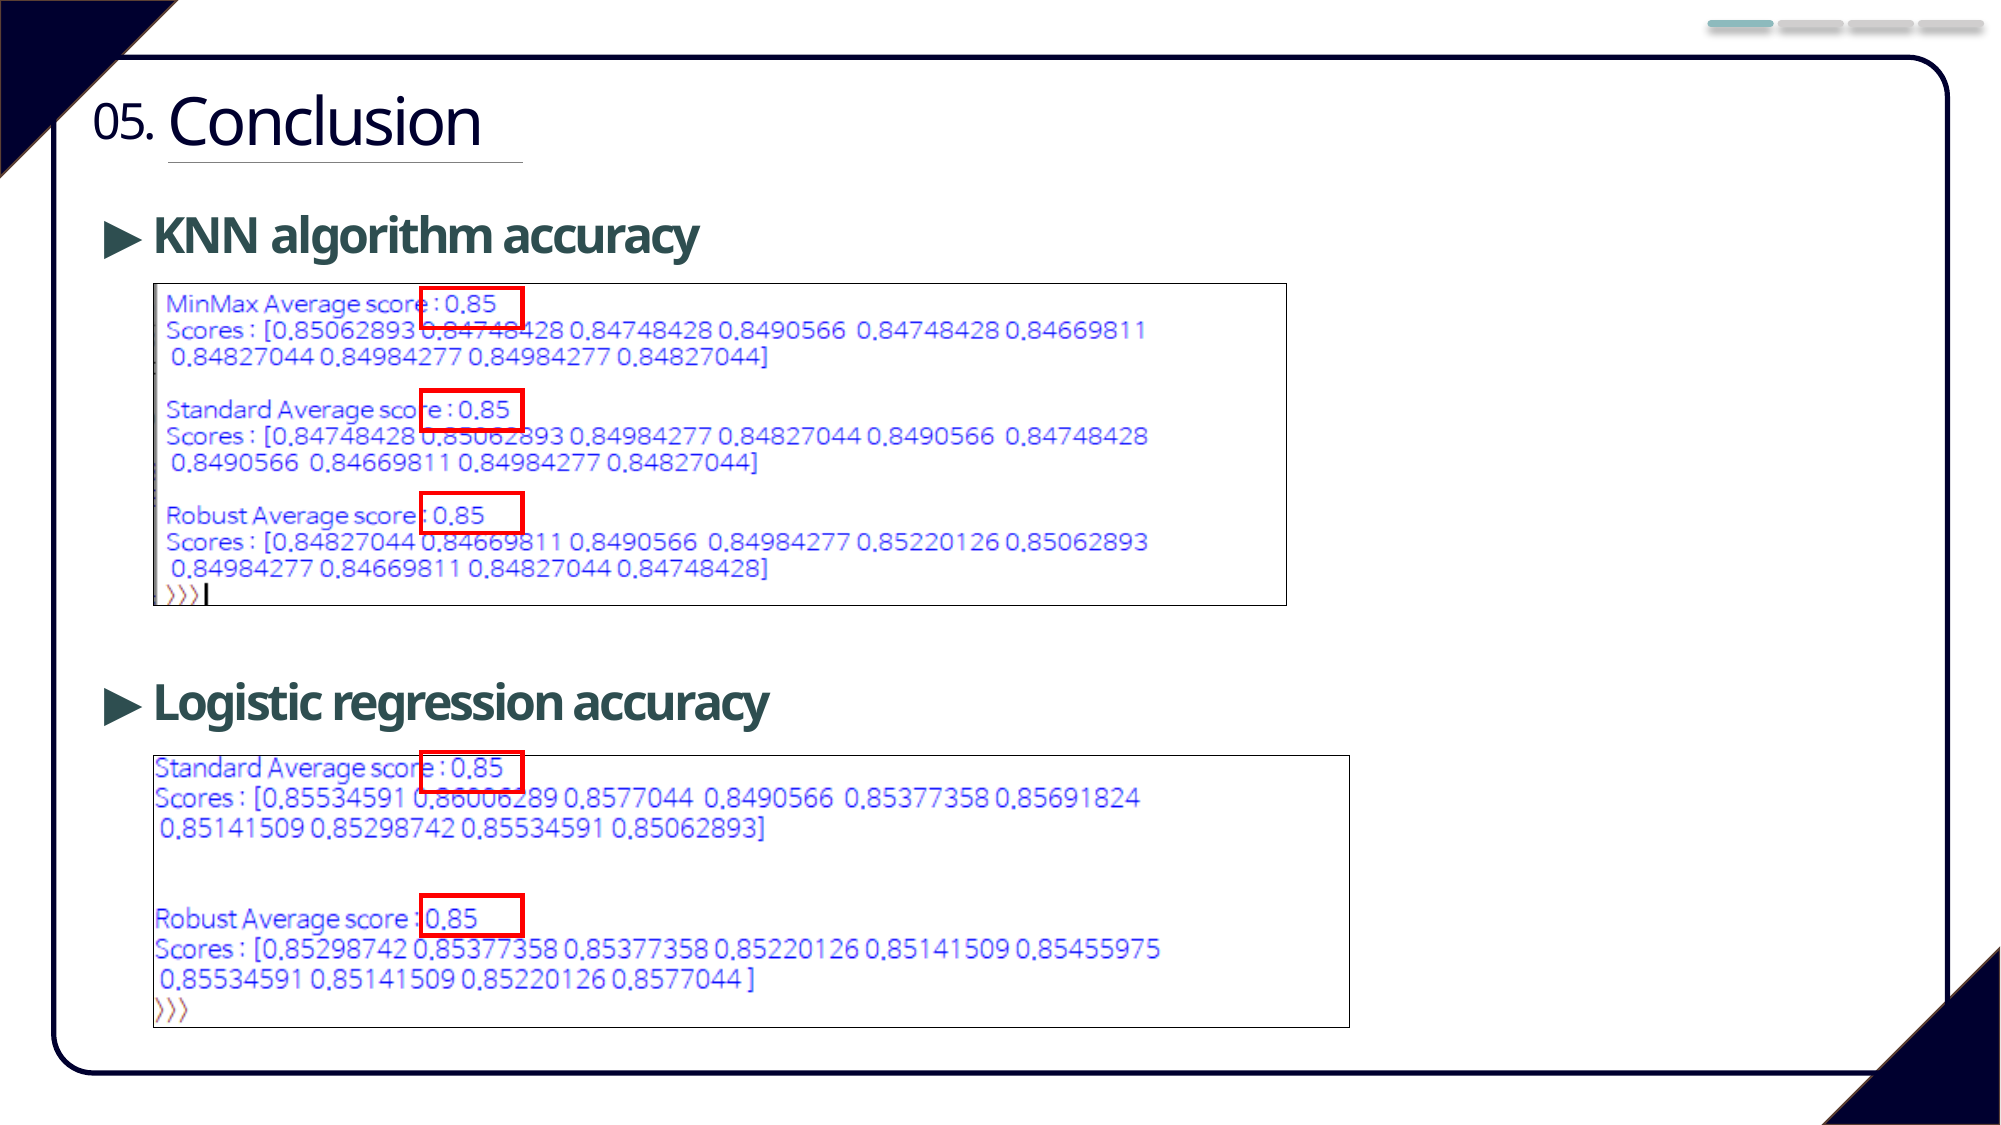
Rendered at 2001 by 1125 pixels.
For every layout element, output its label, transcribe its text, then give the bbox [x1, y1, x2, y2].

text_box ▶ KNN algorithm accuracy [89, 195, 958, 271]
text_box [52, 56, 1949, 1075]
text_box Conclusion [153, 71, 1287, 167]
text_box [153, 751, 1350, 1028]
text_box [153, 283, 1287, 606]
text_box ▶ Logistic regression accuracy [89, 662, 958, 738]
text_box 05. [78, 81, 172, 157]
